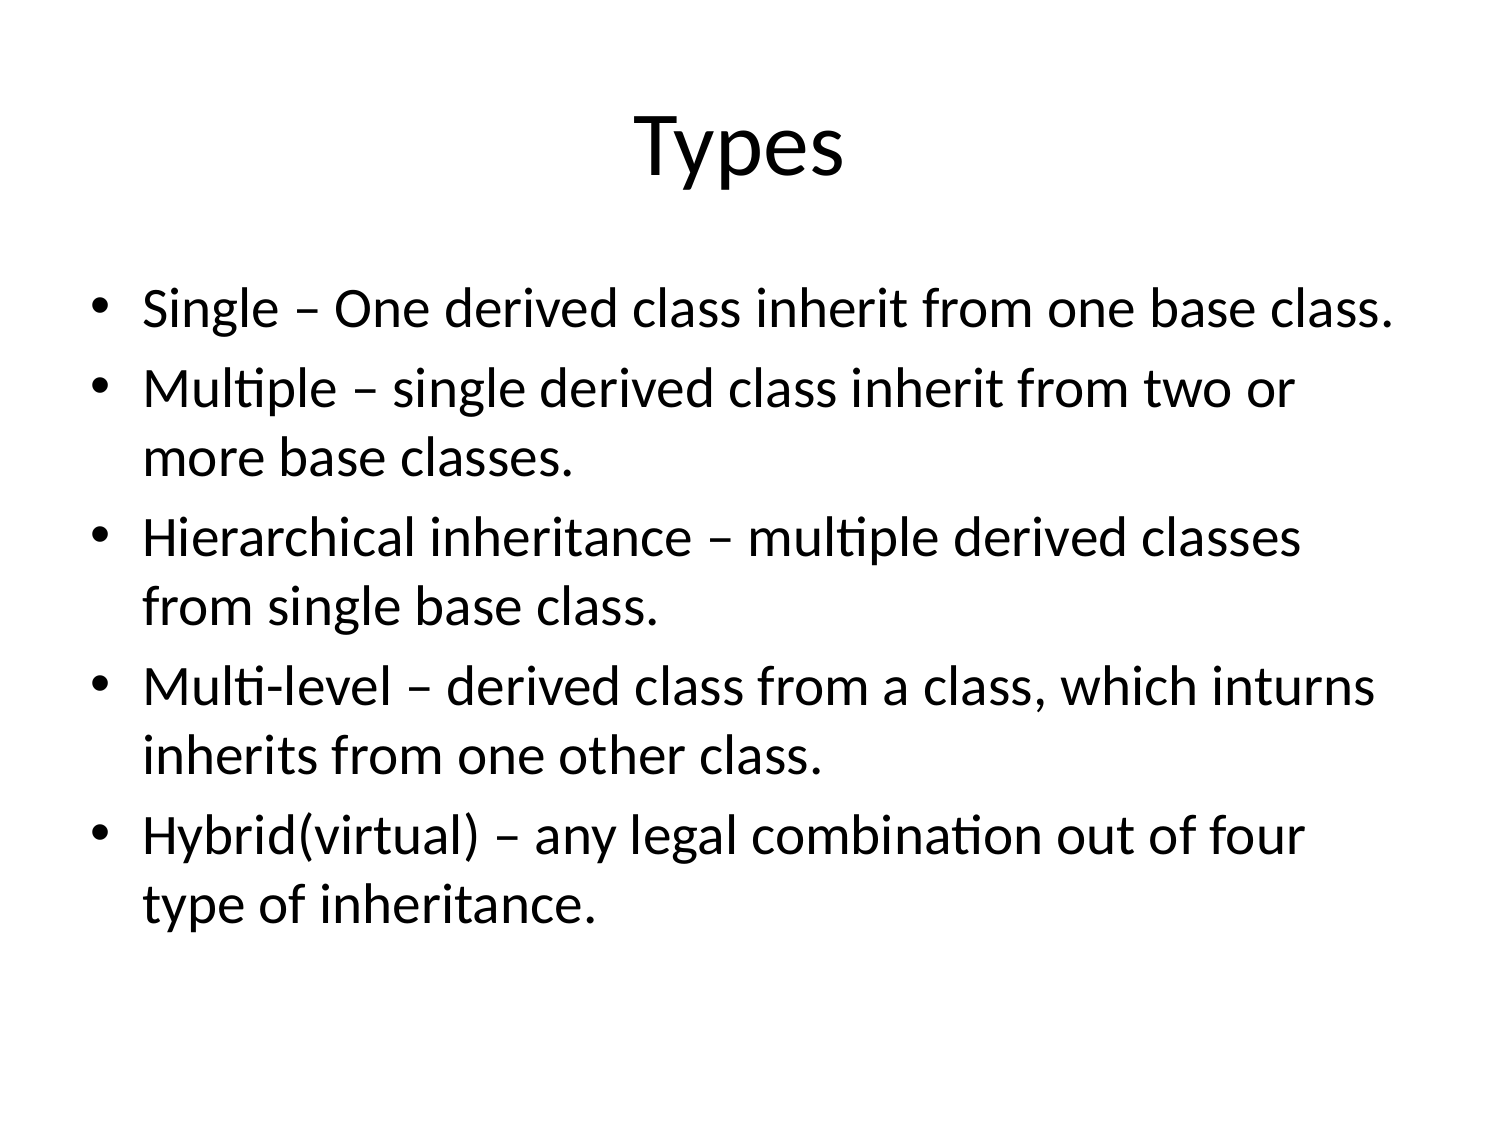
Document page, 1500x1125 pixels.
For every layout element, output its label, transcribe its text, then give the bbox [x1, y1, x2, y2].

title Types [75, 45, 1425, 233]
list Single – One derived class inherit from one base class. Multiple – single derived class inherit from two or more base classes. Hierarchical inheritance – multiple derived classes from single base class. Multi-level – derived class from a class, which inturns inherits from one other class. Hybrid(virtual) – any legal combination out of four type of inheritance. [75, 262, 1425, 1005]
